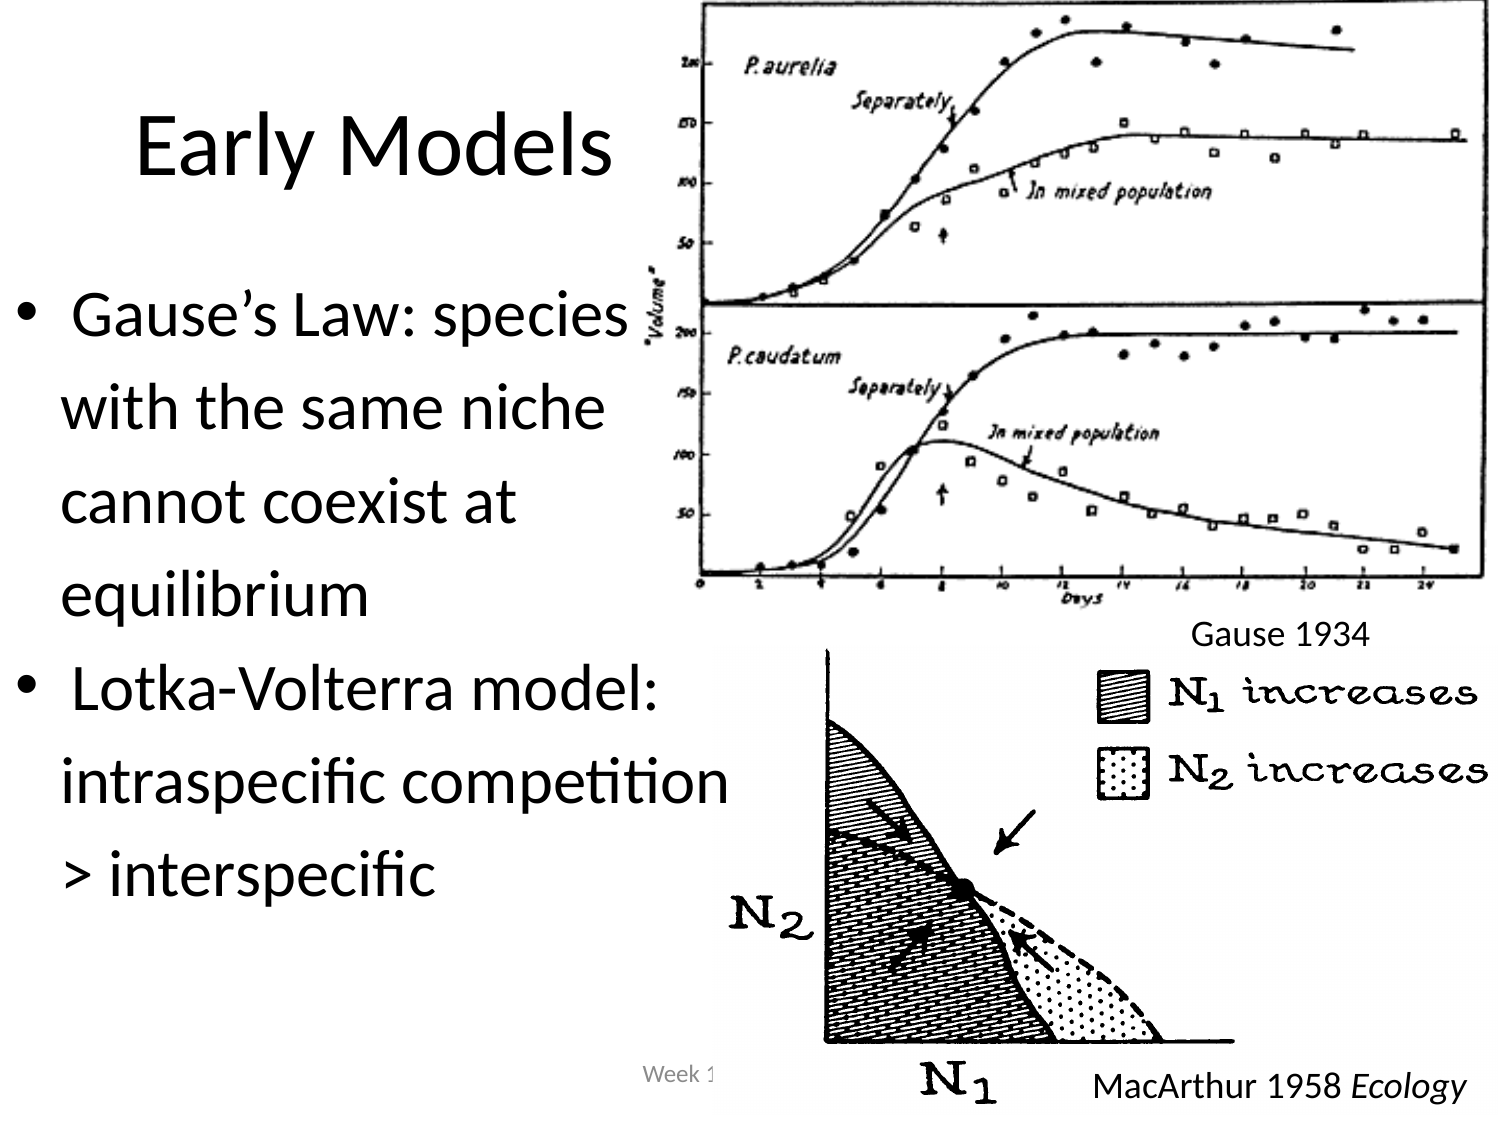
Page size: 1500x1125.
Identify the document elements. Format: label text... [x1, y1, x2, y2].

title Early Models [75, 45, 619, 233]
text_box Gause 1934 [1176, 627, 1386, 643]
picture [712, 645, 1498, 1115]
picture [624, 0, 1495, 619]
footer Week 1: Competition [512, 1042, 707, 1103]
list Gause’s Law: species with the same niche cannot coexist at equilibrium Lotka-Volterra model: intraspecific competition > interspecific [0, 262, 1176, 1005]
